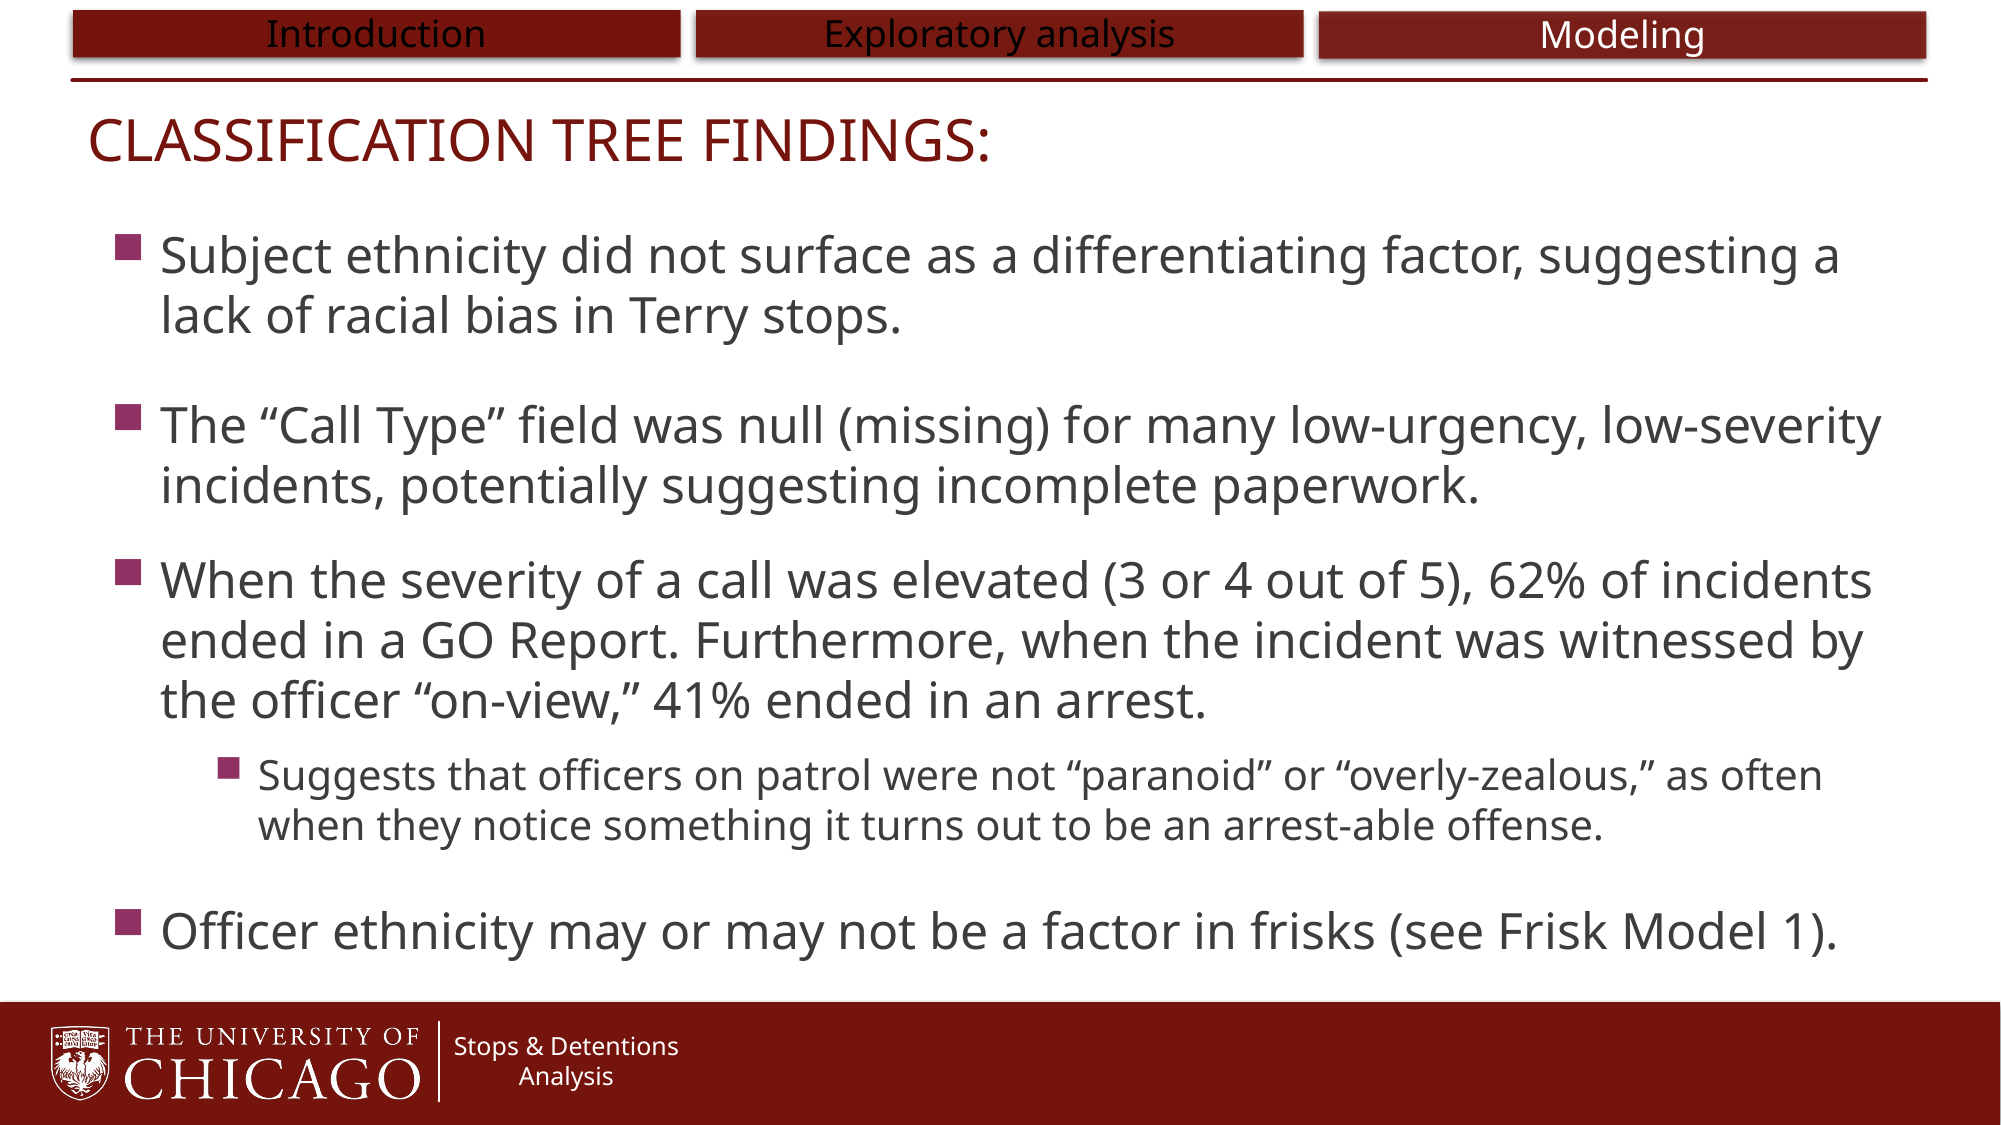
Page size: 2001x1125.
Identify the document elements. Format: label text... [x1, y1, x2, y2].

list Subject ethnicity did not surface as a differentiating factor, suggesting a lack of racial bias in Terry stops. The “Call Type” field was null (missing) for many low-urgency, low-severity incidents, potentially suggesting incomplete paperwork. When the severity of a call was elevated (3 or 4 out of 5), 62% of incidents ended in a GO Report. Furthermore, when the incident was witnessed by the officer “on-view,” 41% ended in an arrest. Suggests that officers on patrol were not “paranoid” or “overly-zealous,” as often when they notice something it turns out to be an arrest-able offense. Officer ethnicity may or may not be a factor in frisks (see Frisk Model 1). [95, 195, 1905, 987]
picture [51, 1026, 420, 1101]
title Classification Tree Findings: [72, 92, 1927, 181]
